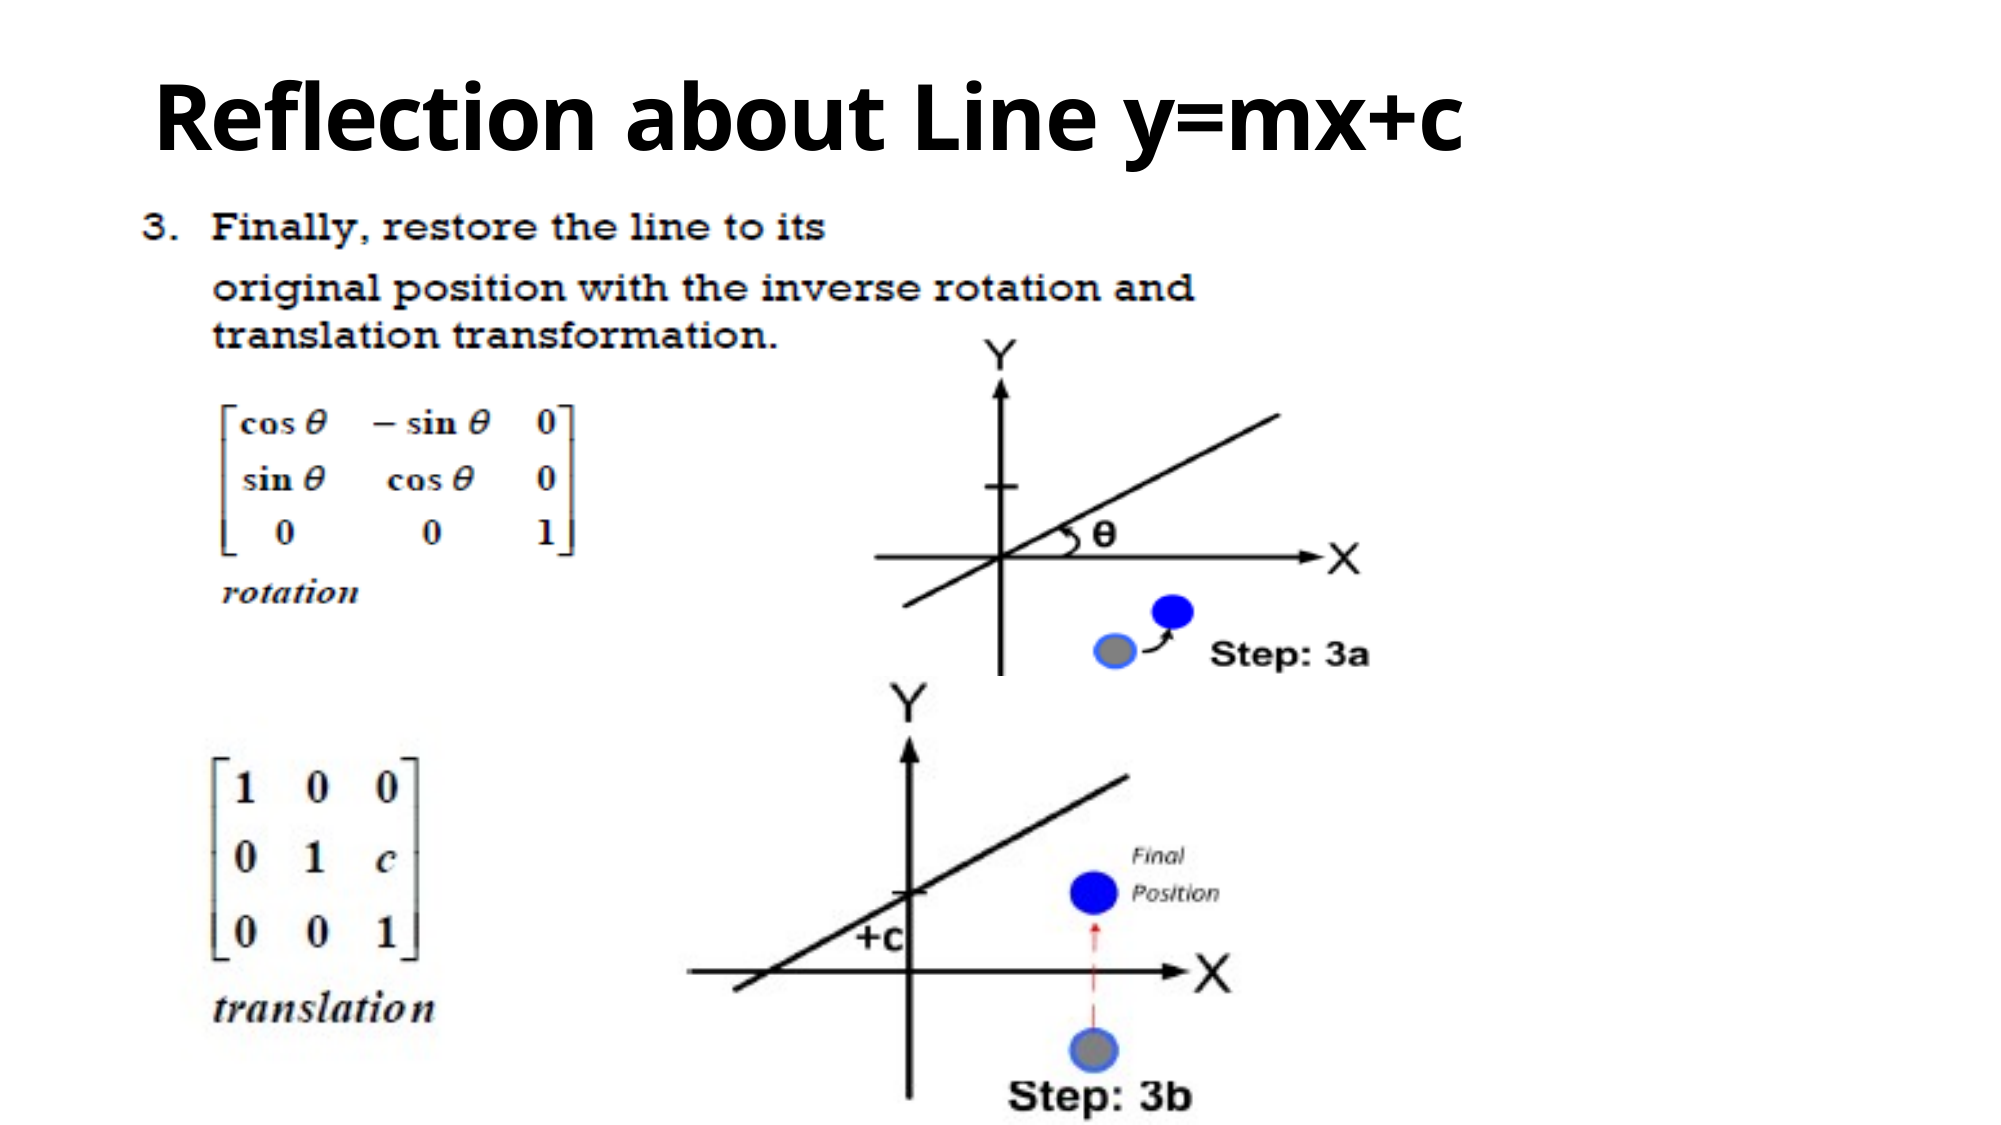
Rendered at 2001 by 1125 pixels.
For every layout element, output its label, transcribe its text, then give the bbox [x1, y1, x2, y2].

title Reflection about Line y=mx+c [137, 42, 1863, 199]
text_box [137, 189, 1517, 676]
picture [137, 676, 1293, 1125]
